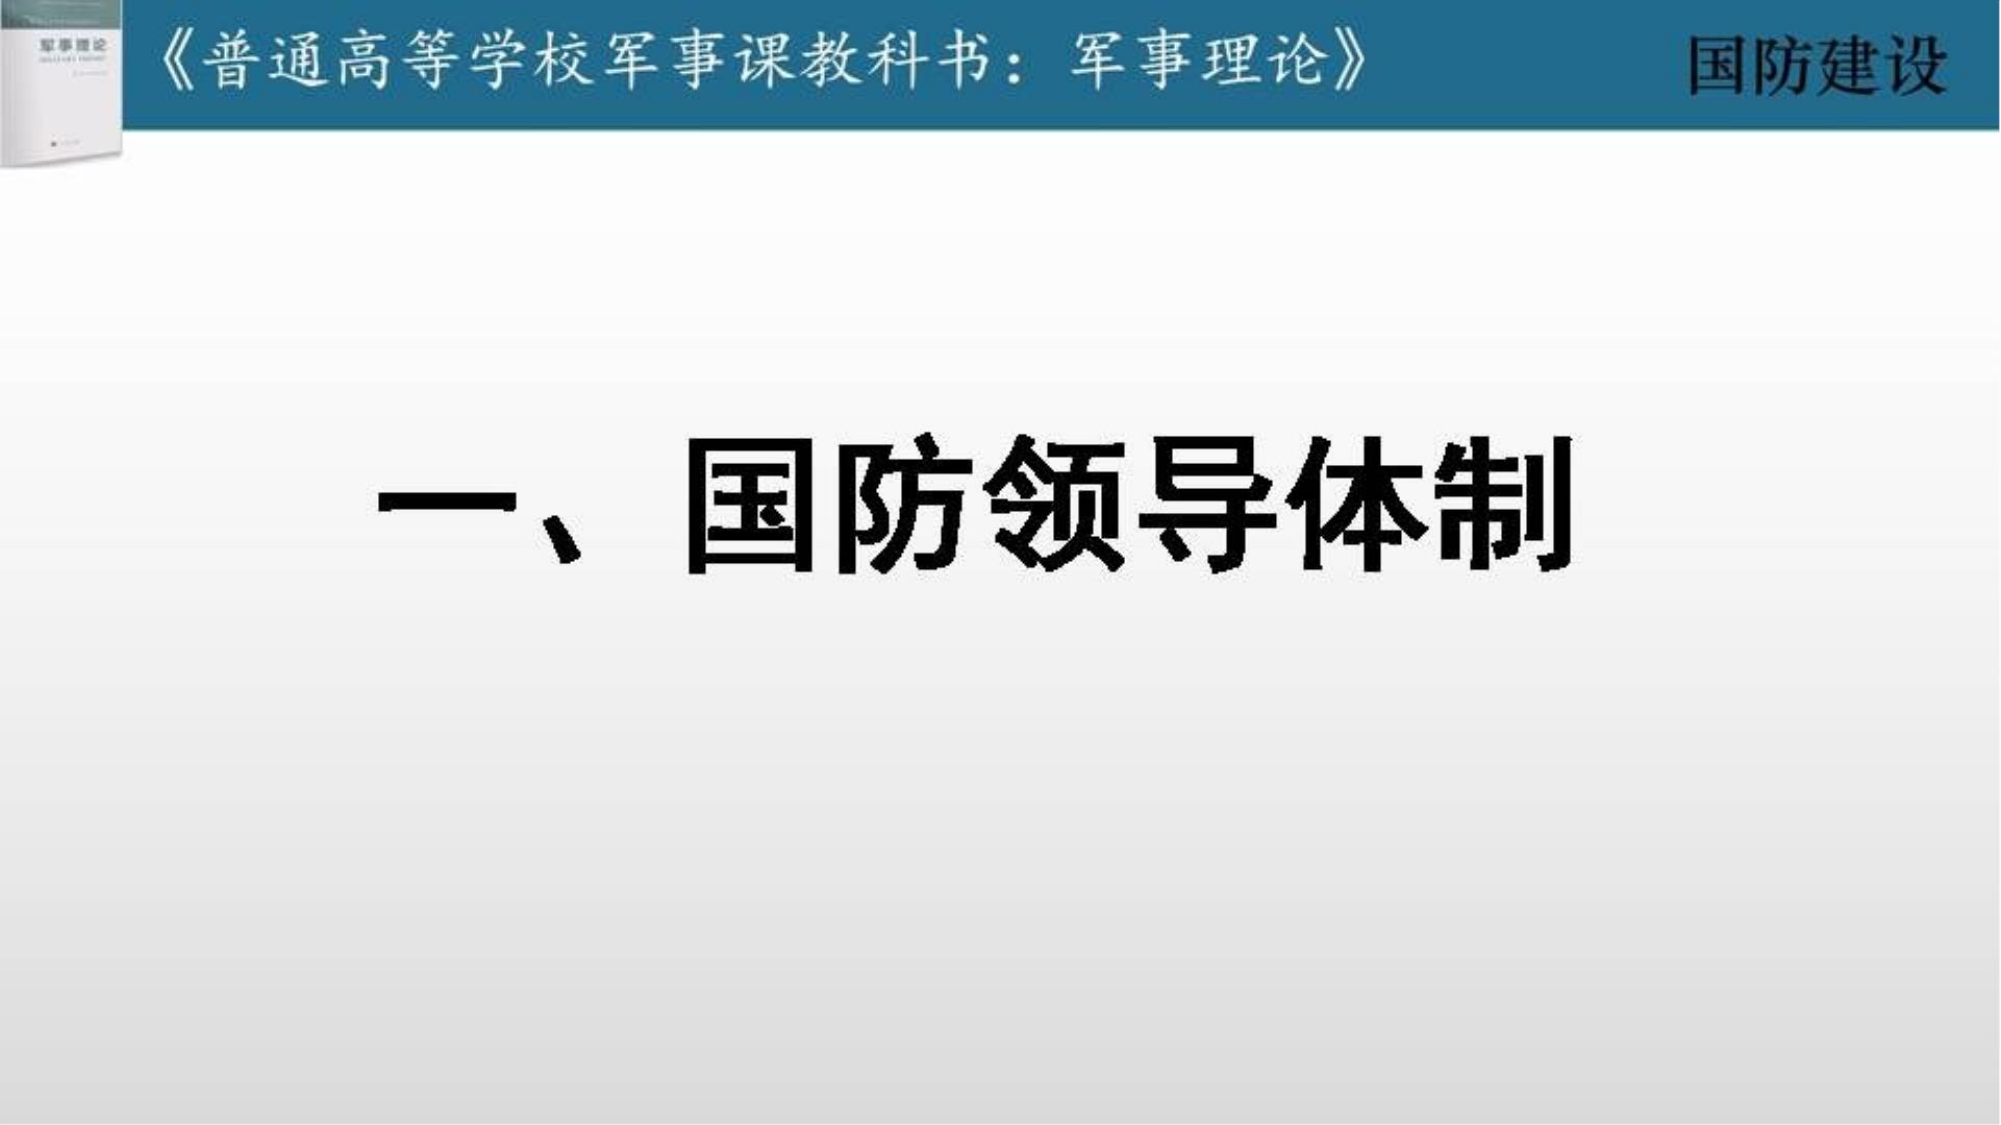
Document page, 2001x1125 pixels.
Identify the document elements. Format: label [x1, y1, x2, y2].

text_box [0, 0, 2000, 1125]
